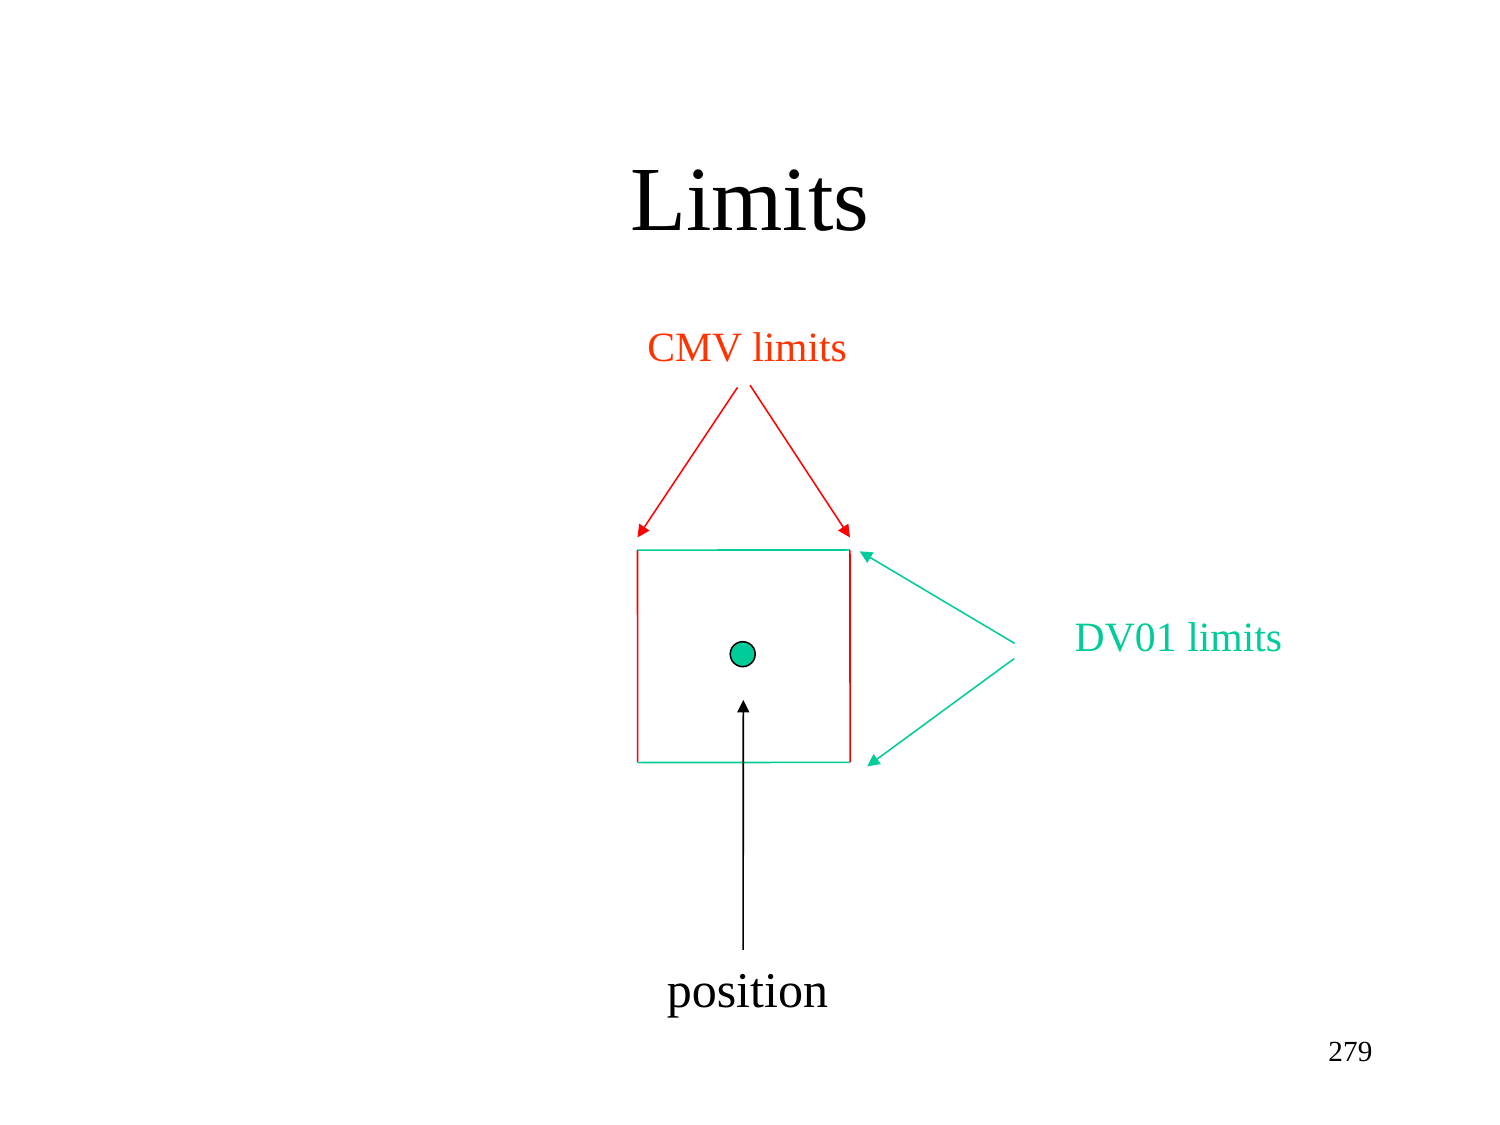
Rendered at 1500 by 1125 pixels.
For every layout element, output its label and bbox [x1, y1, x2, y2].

text_box [637, 387, 738, 538]
text_box [1059, 602, 1297, 668]
text_box [652, 764, 844, 1025]
text_box [749, 385, 850, 538]
text_box [737, 699, 750, 761]
title [112, 99, 1388, 288]
slide_number [1074, 1024, 1388, 1101]
text_box [632, 312, 863, 378]
